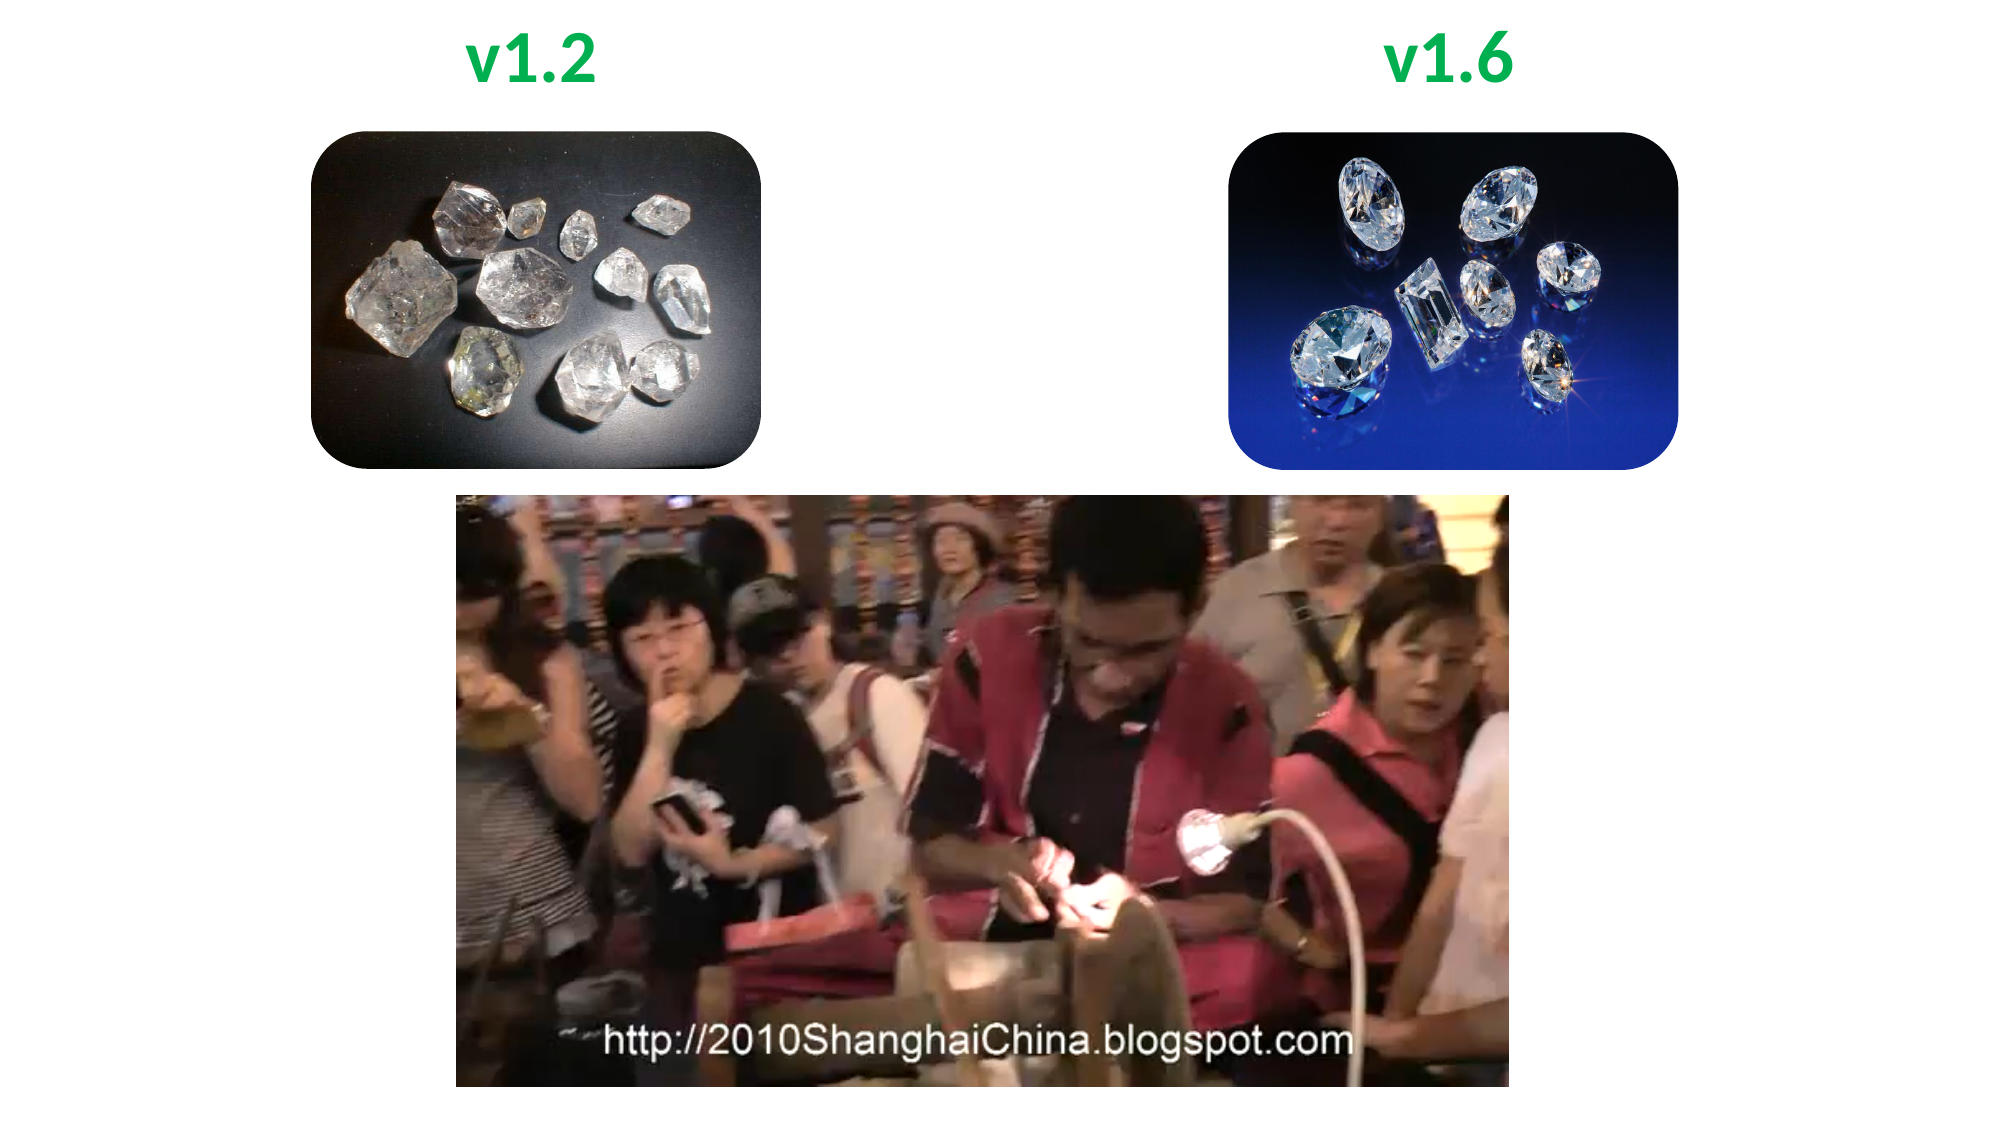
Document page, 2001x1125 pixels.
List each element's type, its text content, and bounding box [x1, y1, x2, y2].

picture [310, 131, 762, 469]
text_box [455, 494, 1510, 1088]
text_box v1.2 [450, 0, 613, 105]
picture [1228, 132, 1679, 471]
text_box v1.6 [1368, 0, 1530, 105]
